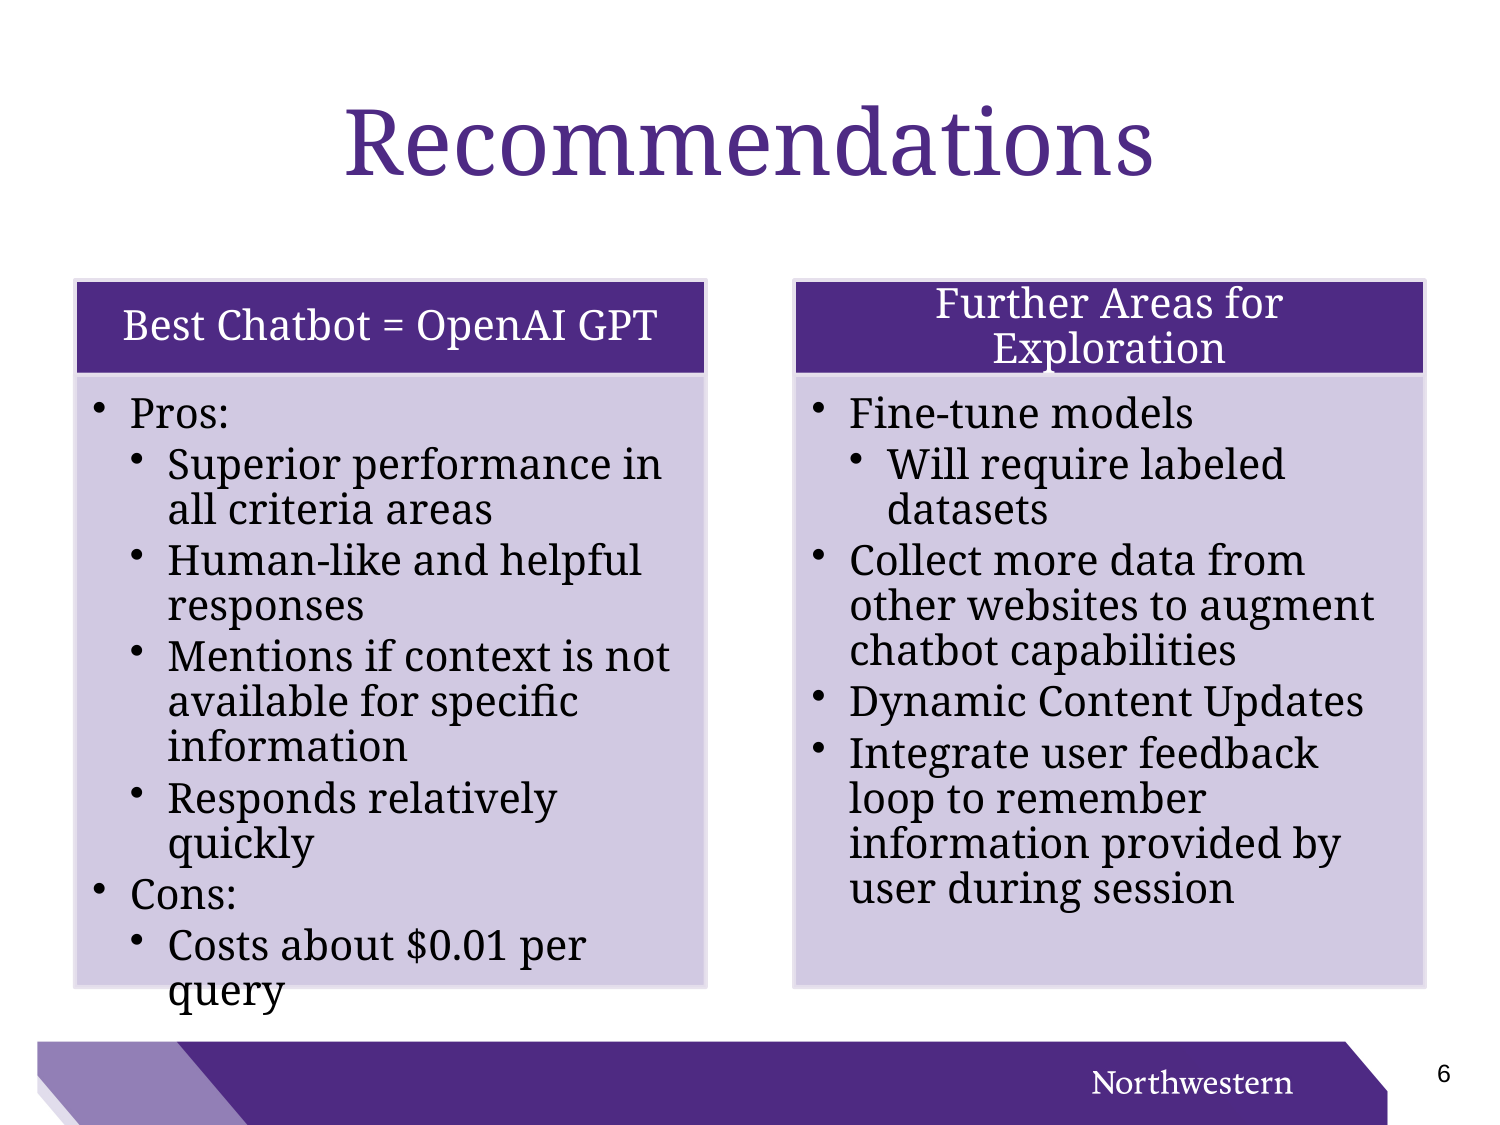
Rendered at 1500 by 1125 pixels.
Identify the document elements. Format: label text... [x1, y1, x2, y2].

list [74, 262, 1426, 1006]
title Recommendations [75, 45, 1425, 233]
picture [0, 0, 1500, 1125]
slide_number 5 [1367, 1042, 1466, 1103]
